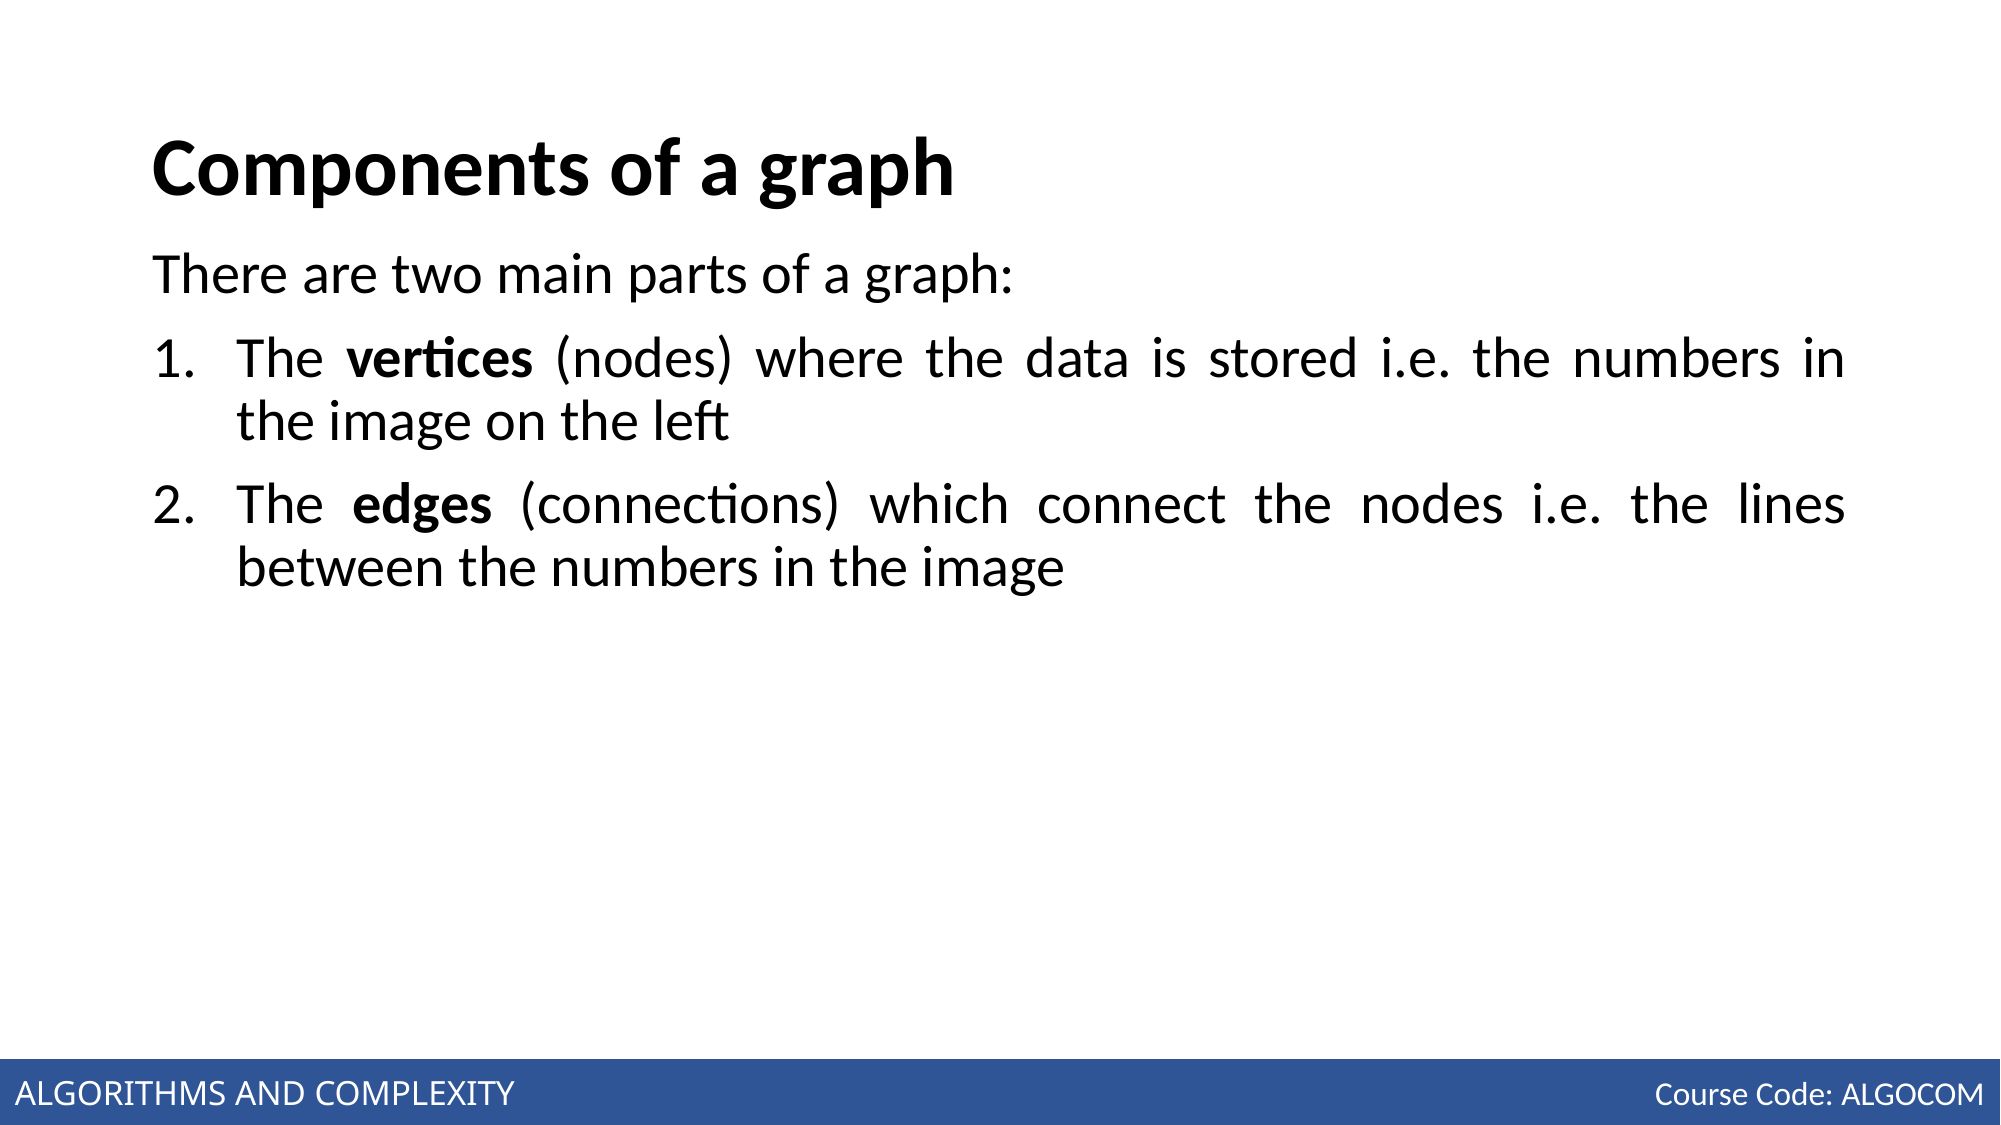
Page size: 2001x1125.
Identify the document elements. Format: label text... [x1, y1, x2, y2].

list There are two main parts of a graph: The vertices (nodes) where the data is stored i.e. the numbers in the image on the left The edges (connections) which connect the nodes i.e. the lines between the numbers in the image [137, 235, 1863, 950]
title Components of a graph [137, 59, 1863, 235]
text_box ALGORITHMS AND COMPLEXITY [0, 1064, 595, 1120]
text_box Course Code: ALGOCOM [1516, 1064, 2000, 1120]
text_box [0, 1059, 2000, 1125]
